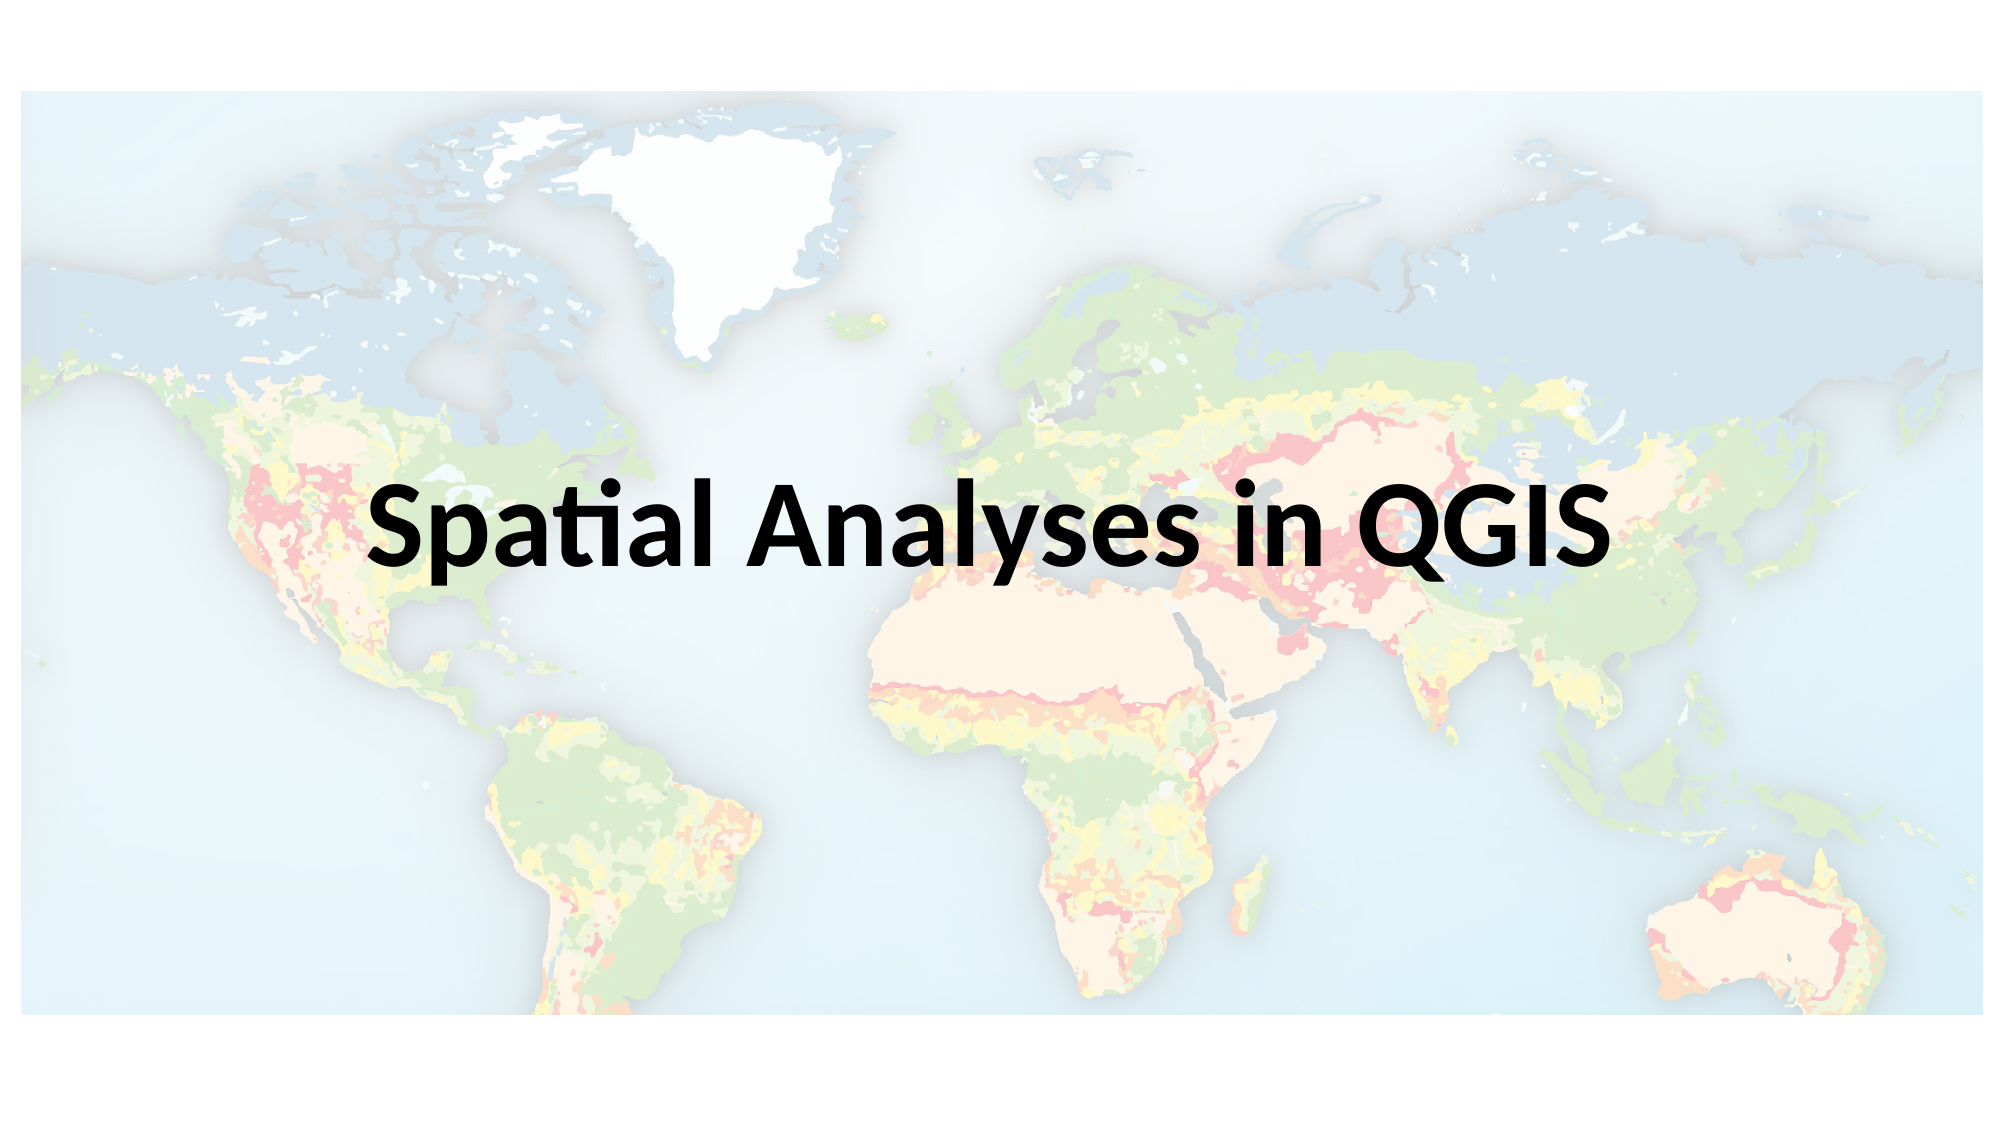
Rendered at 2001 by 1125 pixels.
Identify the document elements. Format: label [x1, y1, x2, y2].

picture [20, 91, 1983, 1016]
text_box [2, 32, 2000, 1088]
